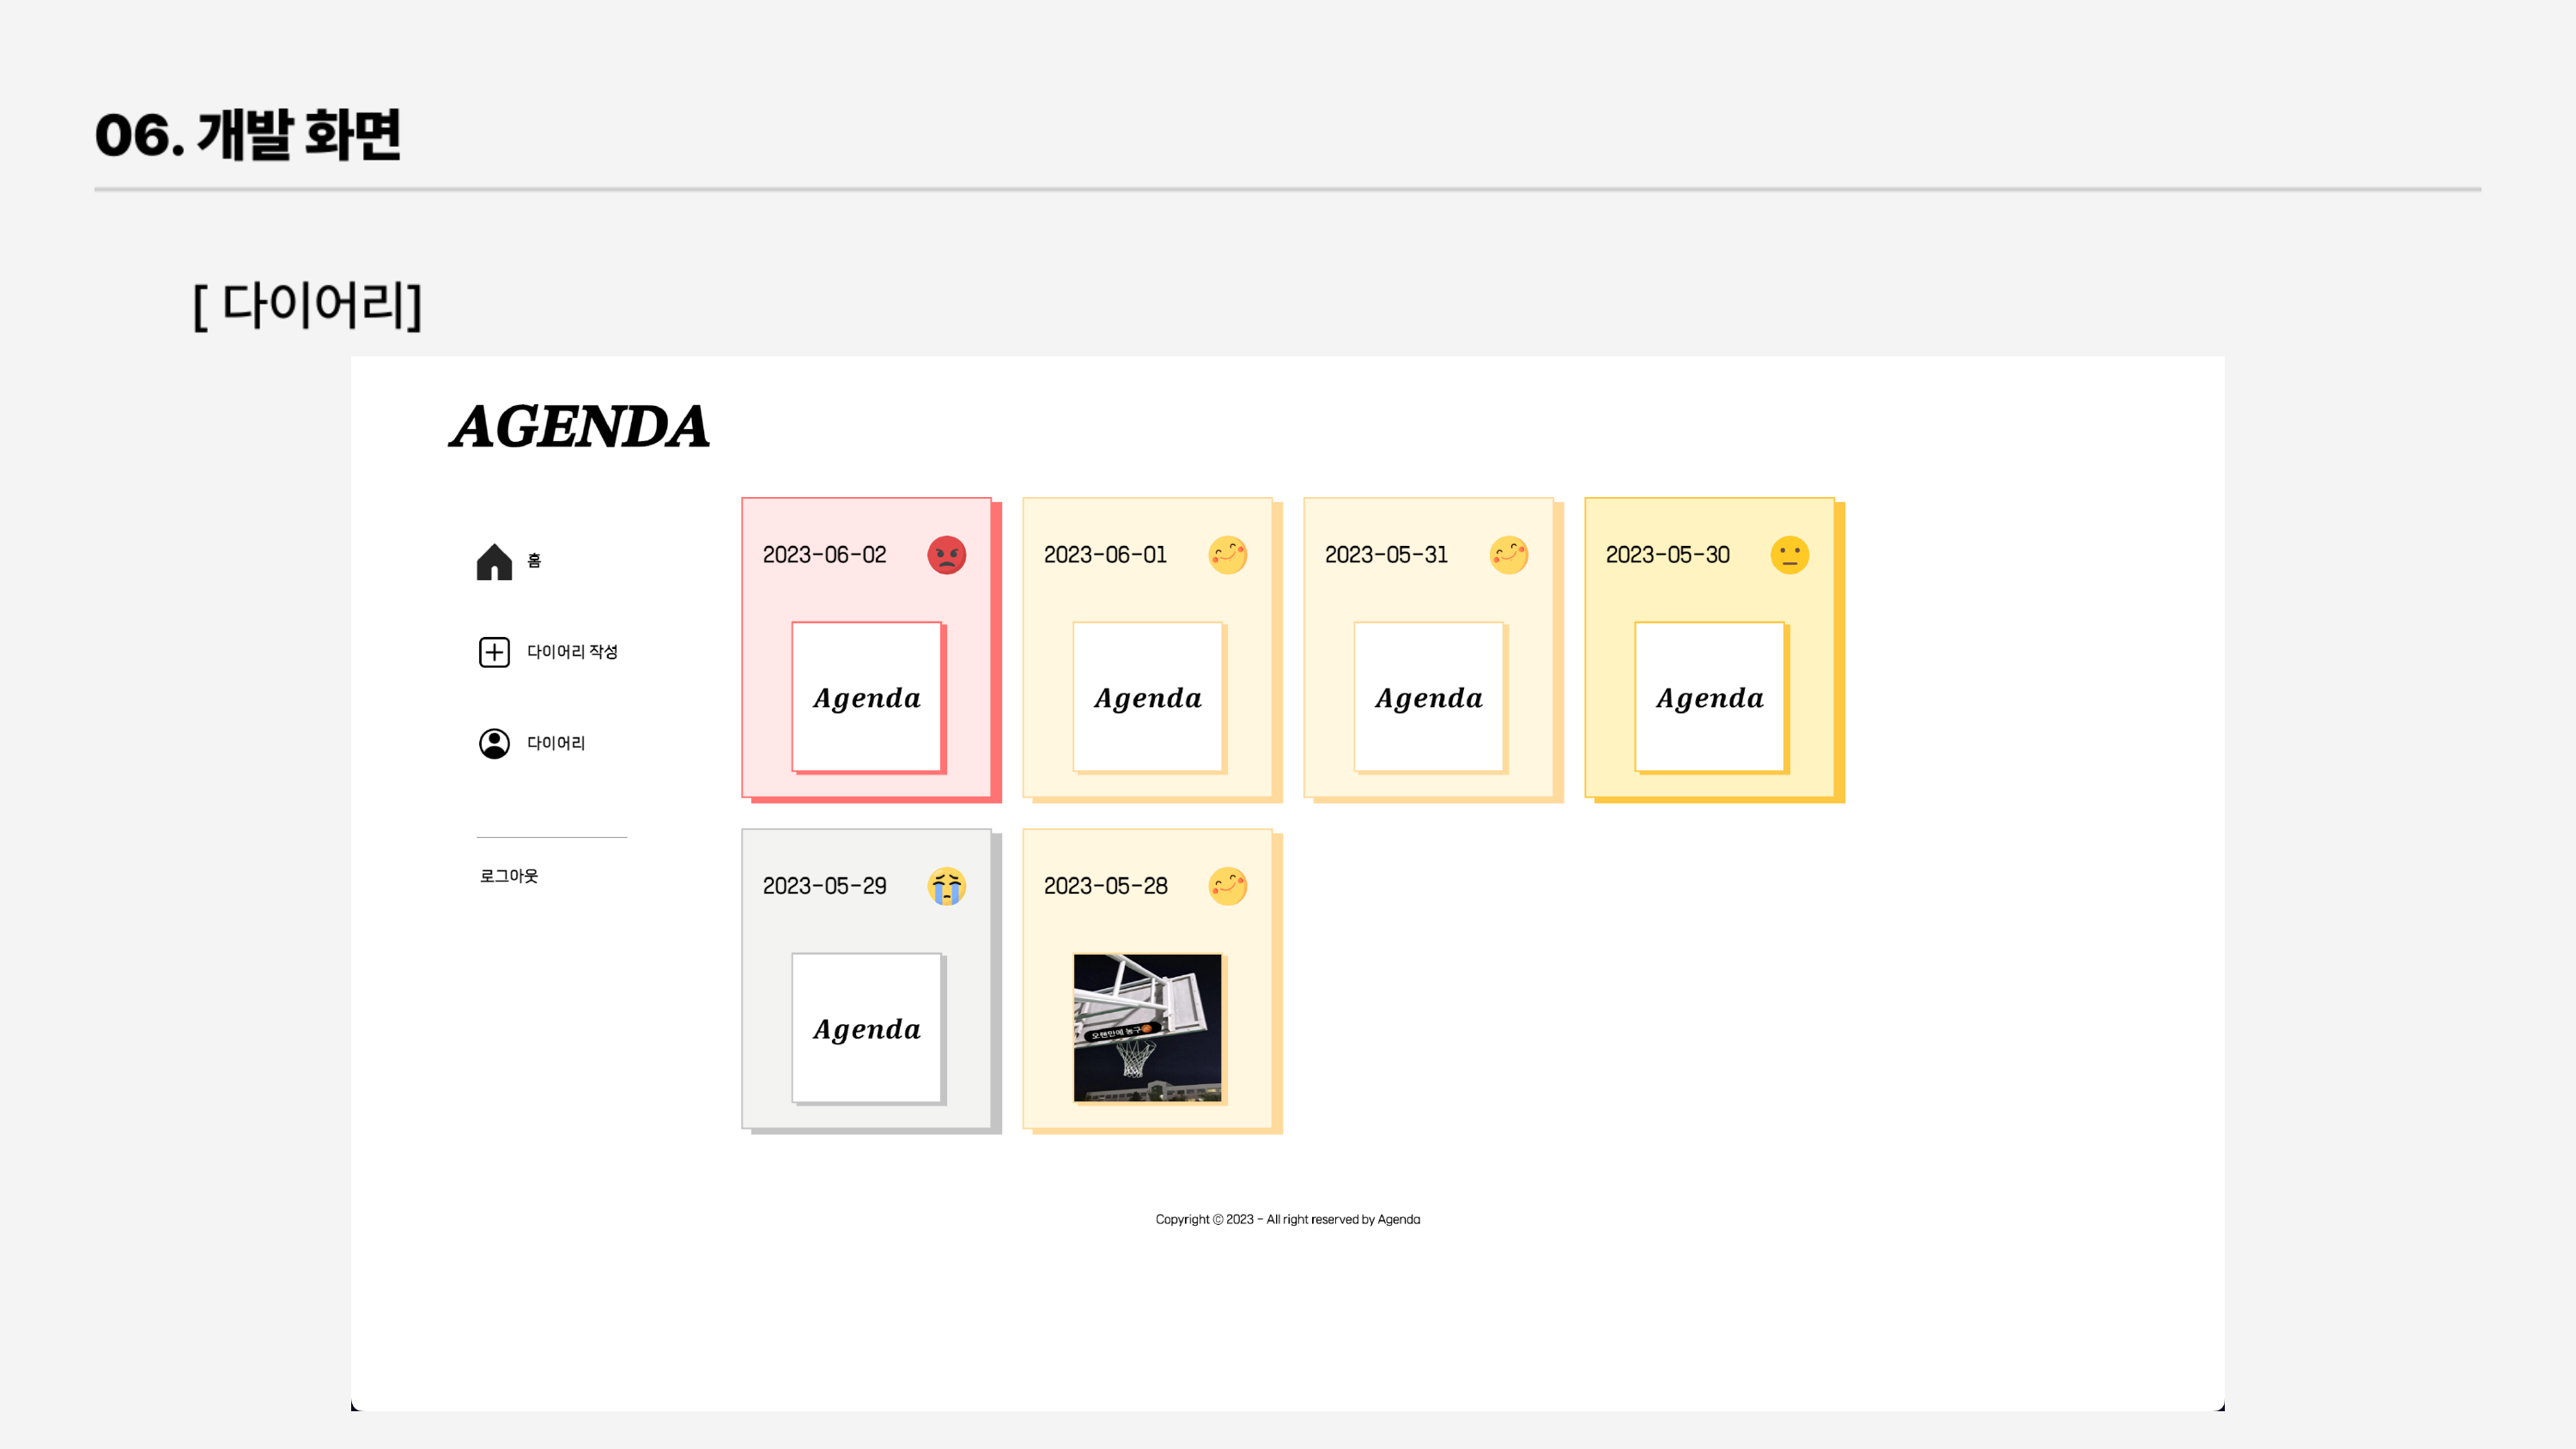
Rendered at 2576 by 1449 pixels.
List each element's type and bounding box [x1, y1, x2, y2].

text_box [94, 181, 2482, 198]
picture [107, 261, 2225, 1411]
picture [86, 88, 427, 189]
